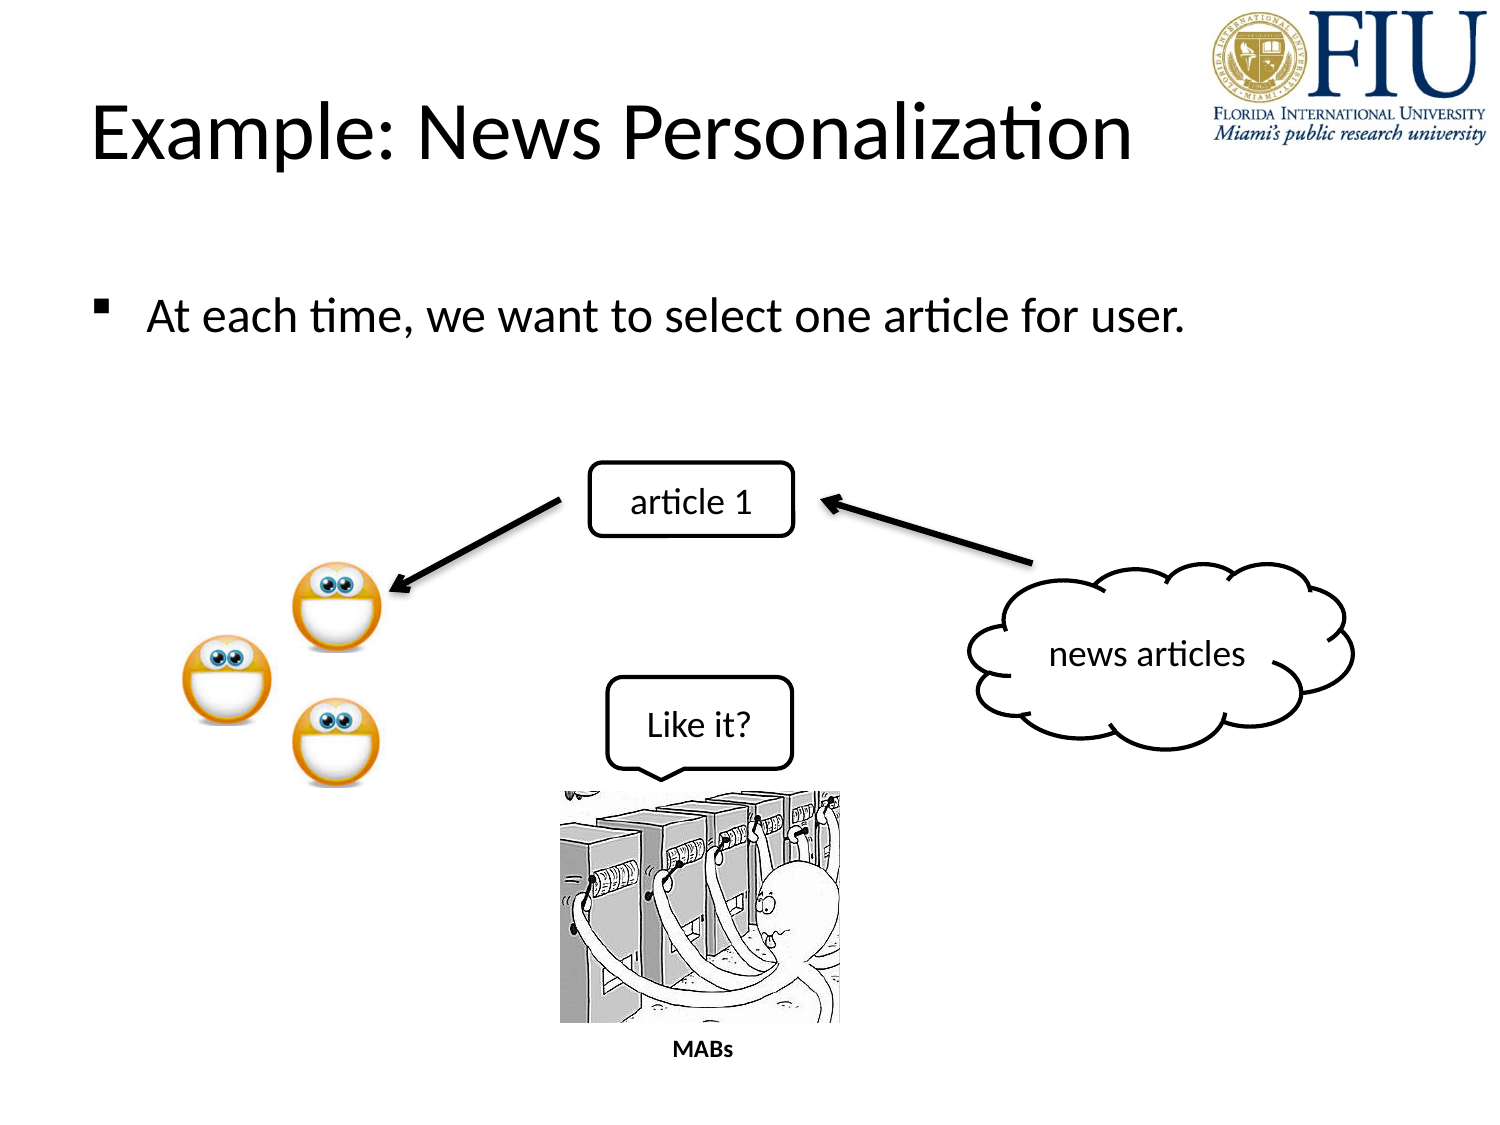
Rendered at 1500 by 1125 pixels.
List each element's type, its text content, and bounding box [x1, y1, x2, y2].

picture [291, 696, 387, 788]
picture [560, 791, 840, 1024]
picture [291, 559, 388, 653]
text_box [388, 498, 561, 592]
title Example: News Personalization [75, 32, 1225, 220]
picture [181, 633, 278, 727]
text_box Like it? [605, 674, 795, 782]
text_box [819, 498, 1033, 564]
picture [1200, 0, 1500, 150]
list At each time, we want to select one article for user. [75, 275, 1425, 1018]
text_box MABs [657, 1030, 750, 1070]
text_box article 1 [587, 460, 796, 539]
text_box news articles [967, 561, 1356, 752]
